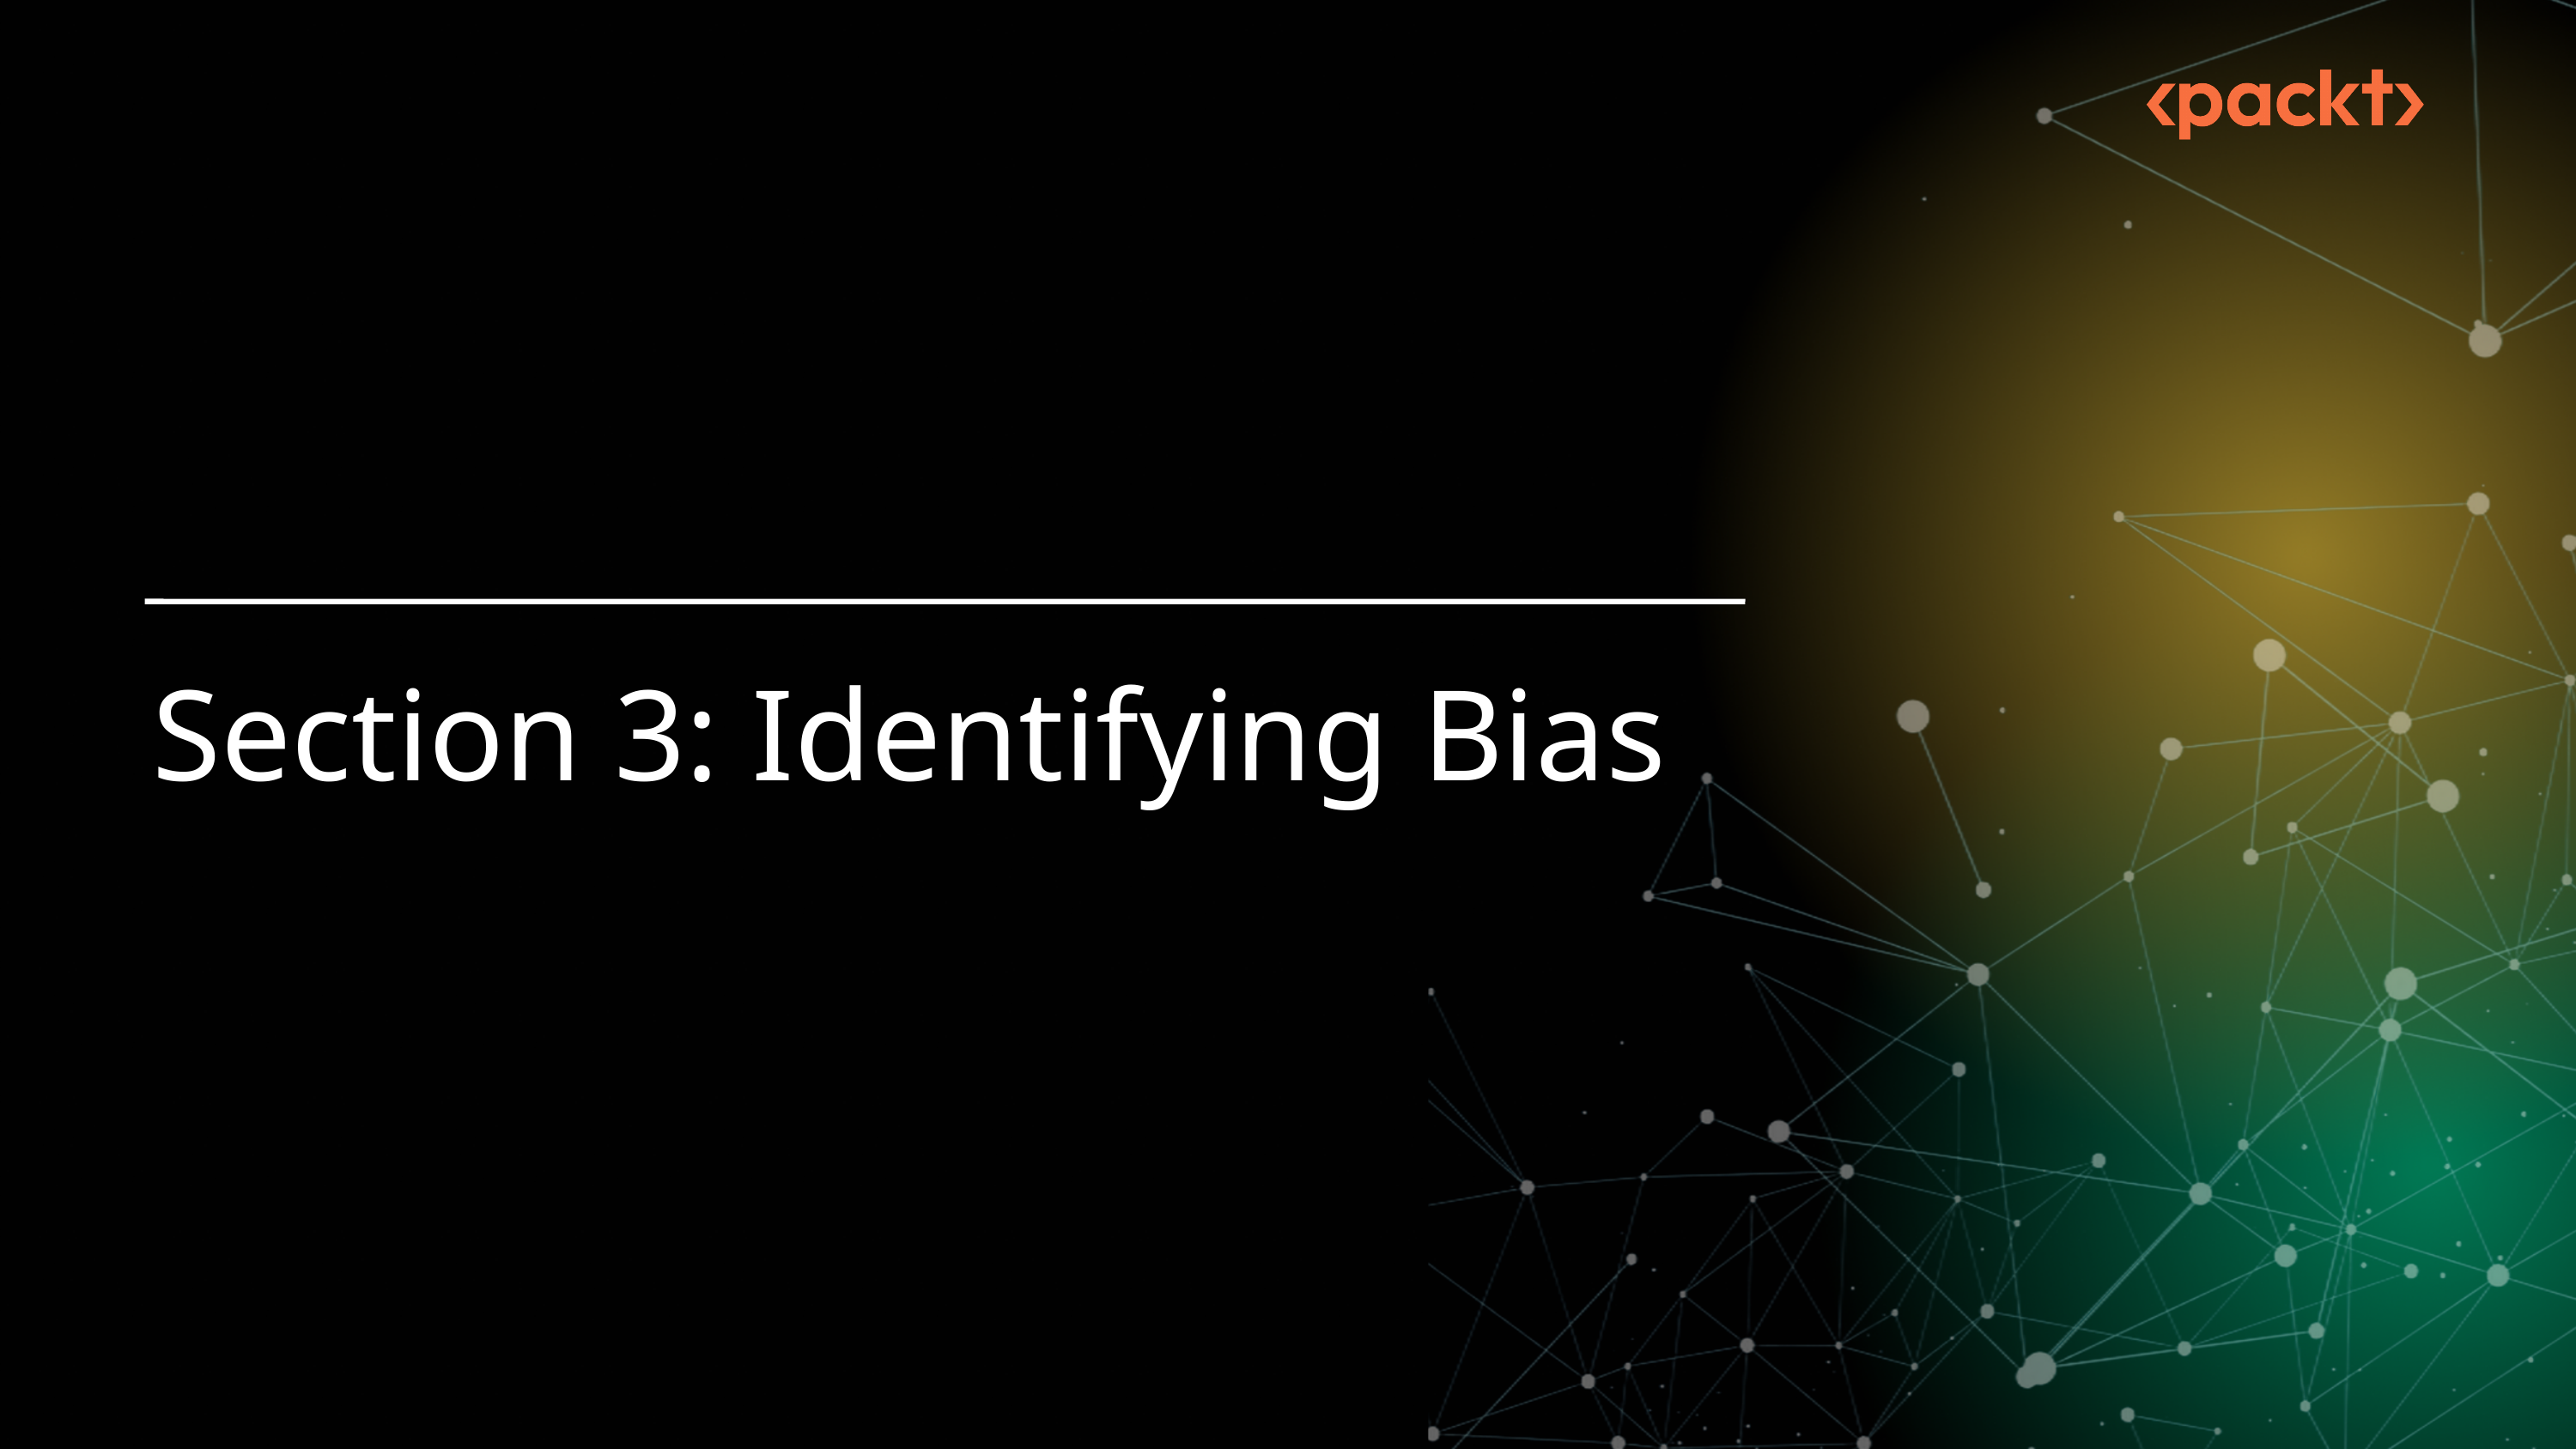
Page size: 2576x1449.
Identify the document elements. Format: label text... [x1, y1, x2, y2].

text_box [0, 0, 2576, 1449]
text_box Section 3: Identifying Bias [144, 630, 1675, 806]
text_box [2144, 44, 2432, 145]
